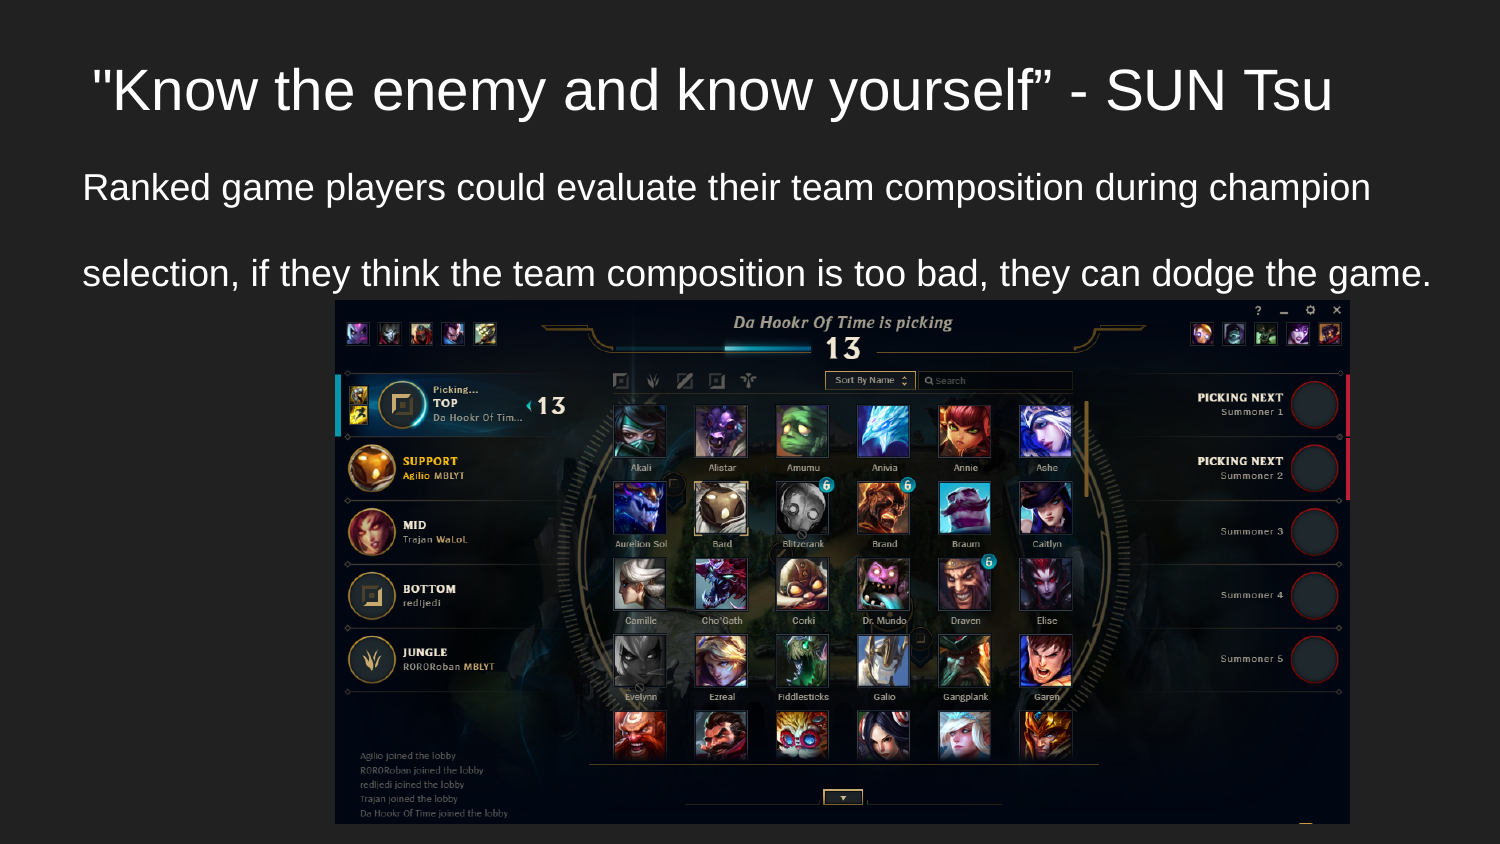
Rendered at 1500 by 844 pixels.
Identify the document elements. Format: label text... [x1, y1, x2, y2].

title "Know the enemy and know yourself” - SUN Tsu [14, 36, 1413, 131]
picture [335, 300, 1350, 824]
list Ranked game players could evaluate their team composition during champion selection, if they think the team composition is too bad, they can dodge the game. [67, 141, 1465, 703]
